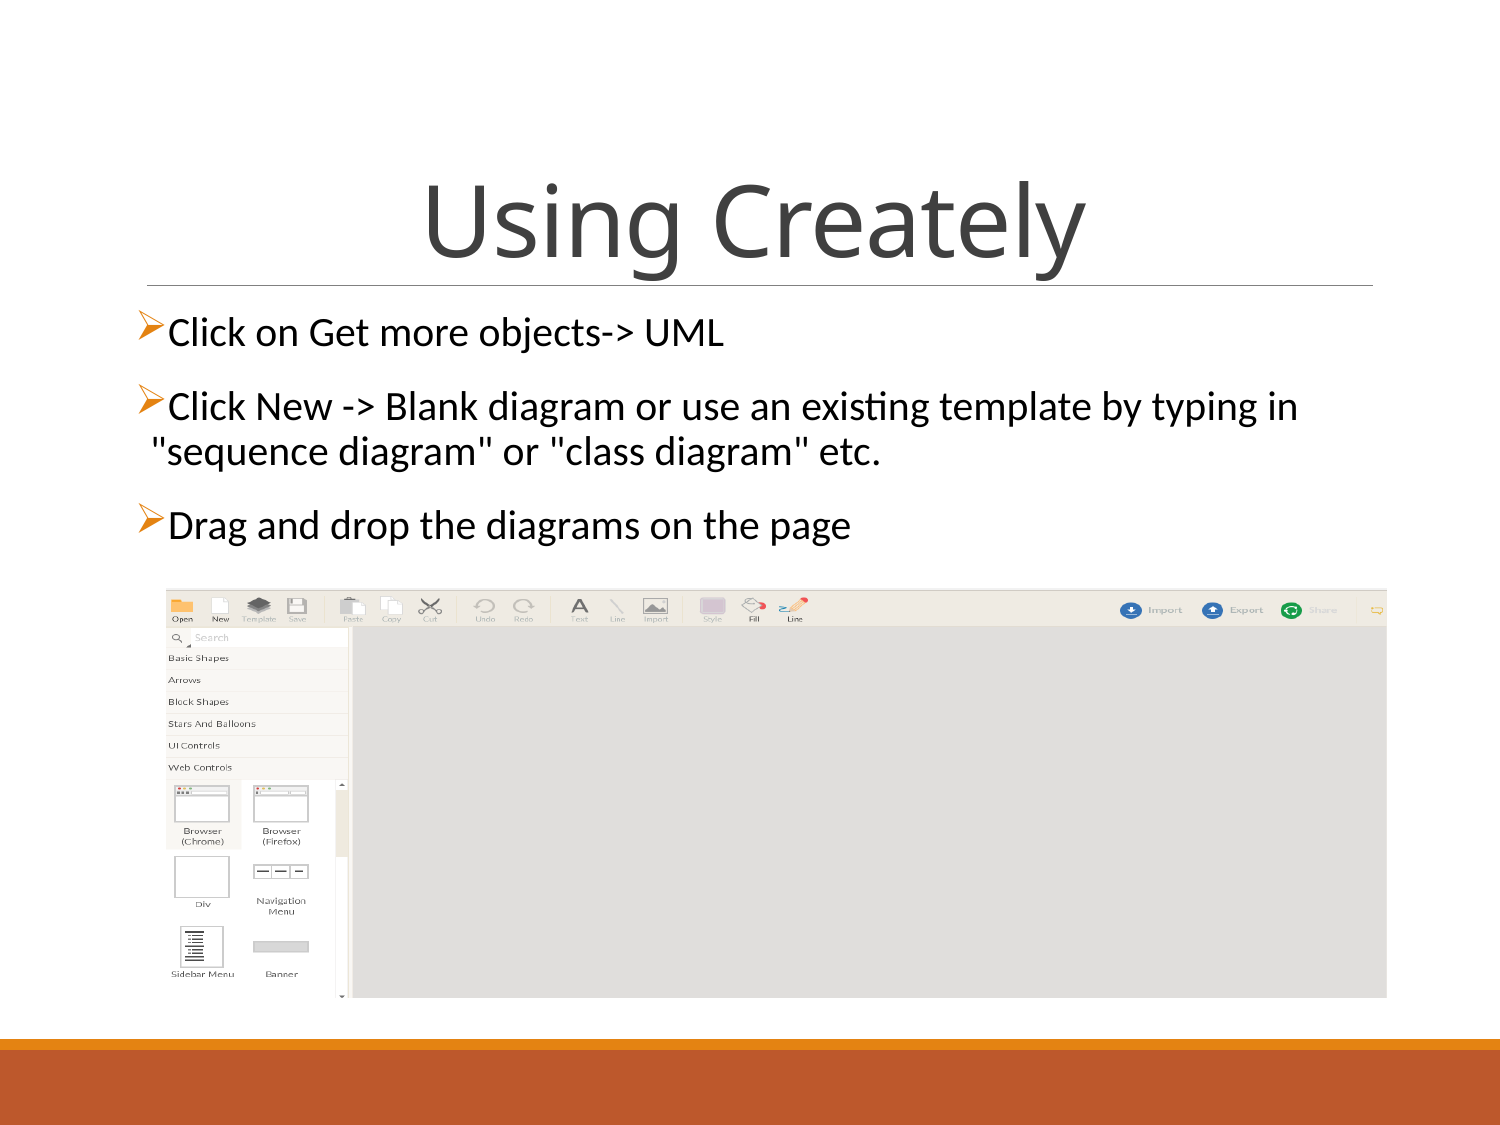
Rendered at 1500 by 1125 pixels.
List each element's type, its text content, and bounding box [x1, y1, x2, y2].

title Using Creately [135, 47, 1373, 285]
picture [165, 587, 1388, 999]
list Click on Get more objects-> UML Click New -> Blank diagram or use an existing template by typing in "sequence diagram" or "class diagram" etc. Drag and drop the diagrams on the page [135, 302, 1373, 963]
